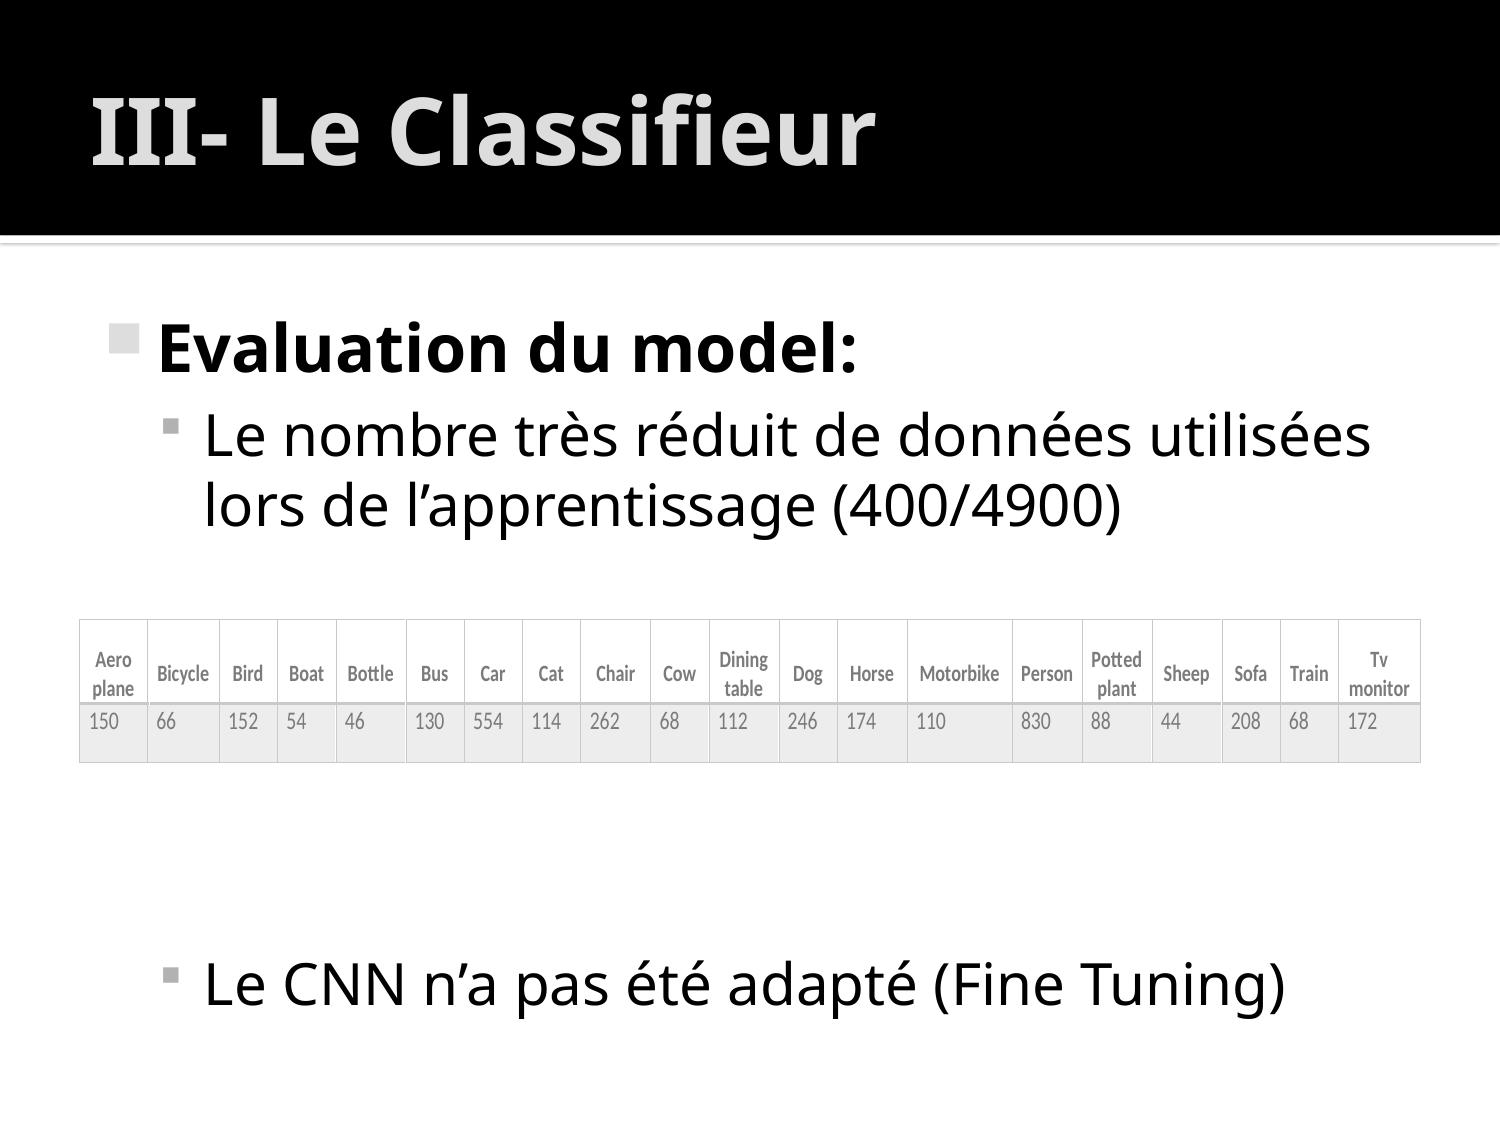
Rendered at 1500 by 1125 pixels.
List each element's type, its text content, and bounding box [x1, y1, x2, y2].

title III- Le Classifieur [75, 25, 1425, 231]
list Evaluation du model: Le nombre très réduit de données utilisées lors de l’apprentissage (400/4900) Le CNN n’a pas été adapté (Fine Tuning) [75, 771, 1425, 1100]
picture [64, 586, 1436, 764]
list Evaluation du model: Le nombre très réduit de données utilisées lors de l’apprentissage (400/4900) Le CNN n’a pas été adapté (Fine Tuning) [75, 291, 1425, 584]
